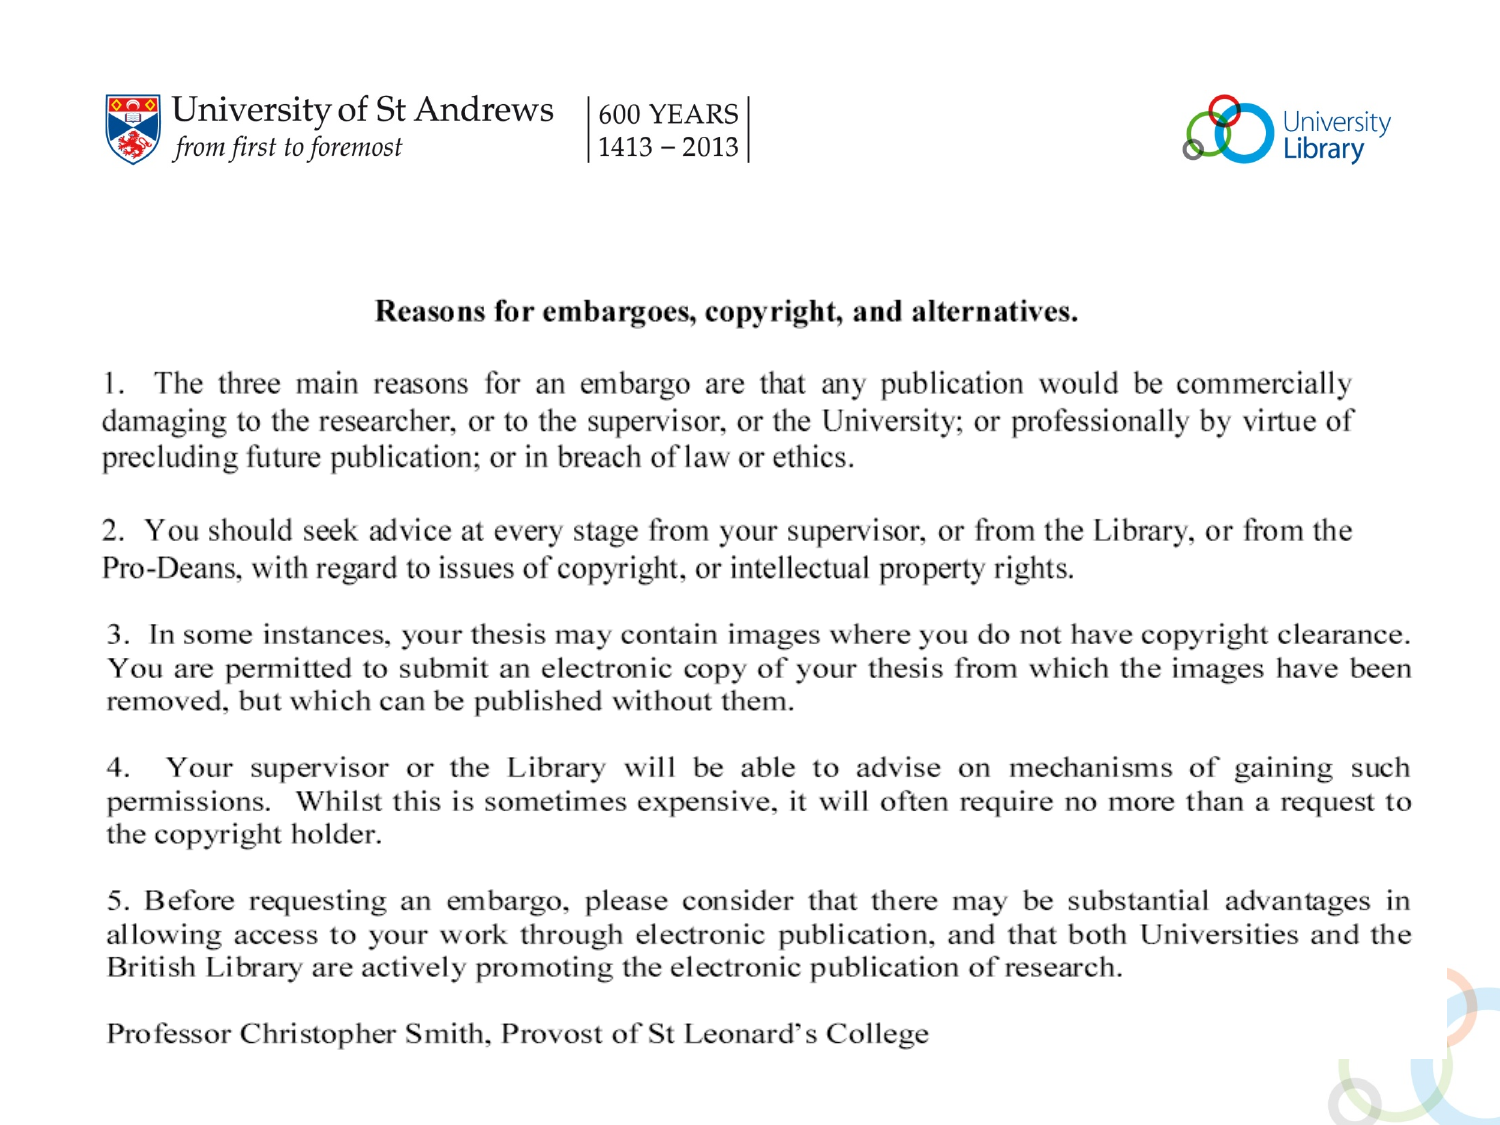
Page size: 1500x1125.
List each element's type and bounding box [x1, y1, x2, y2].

list [74, 597, 1447, 1059]
list [52, 290, 1402, 604]
picture [1325, 964, 1500, 1125]
picture [101, 90, 1399, 172]
